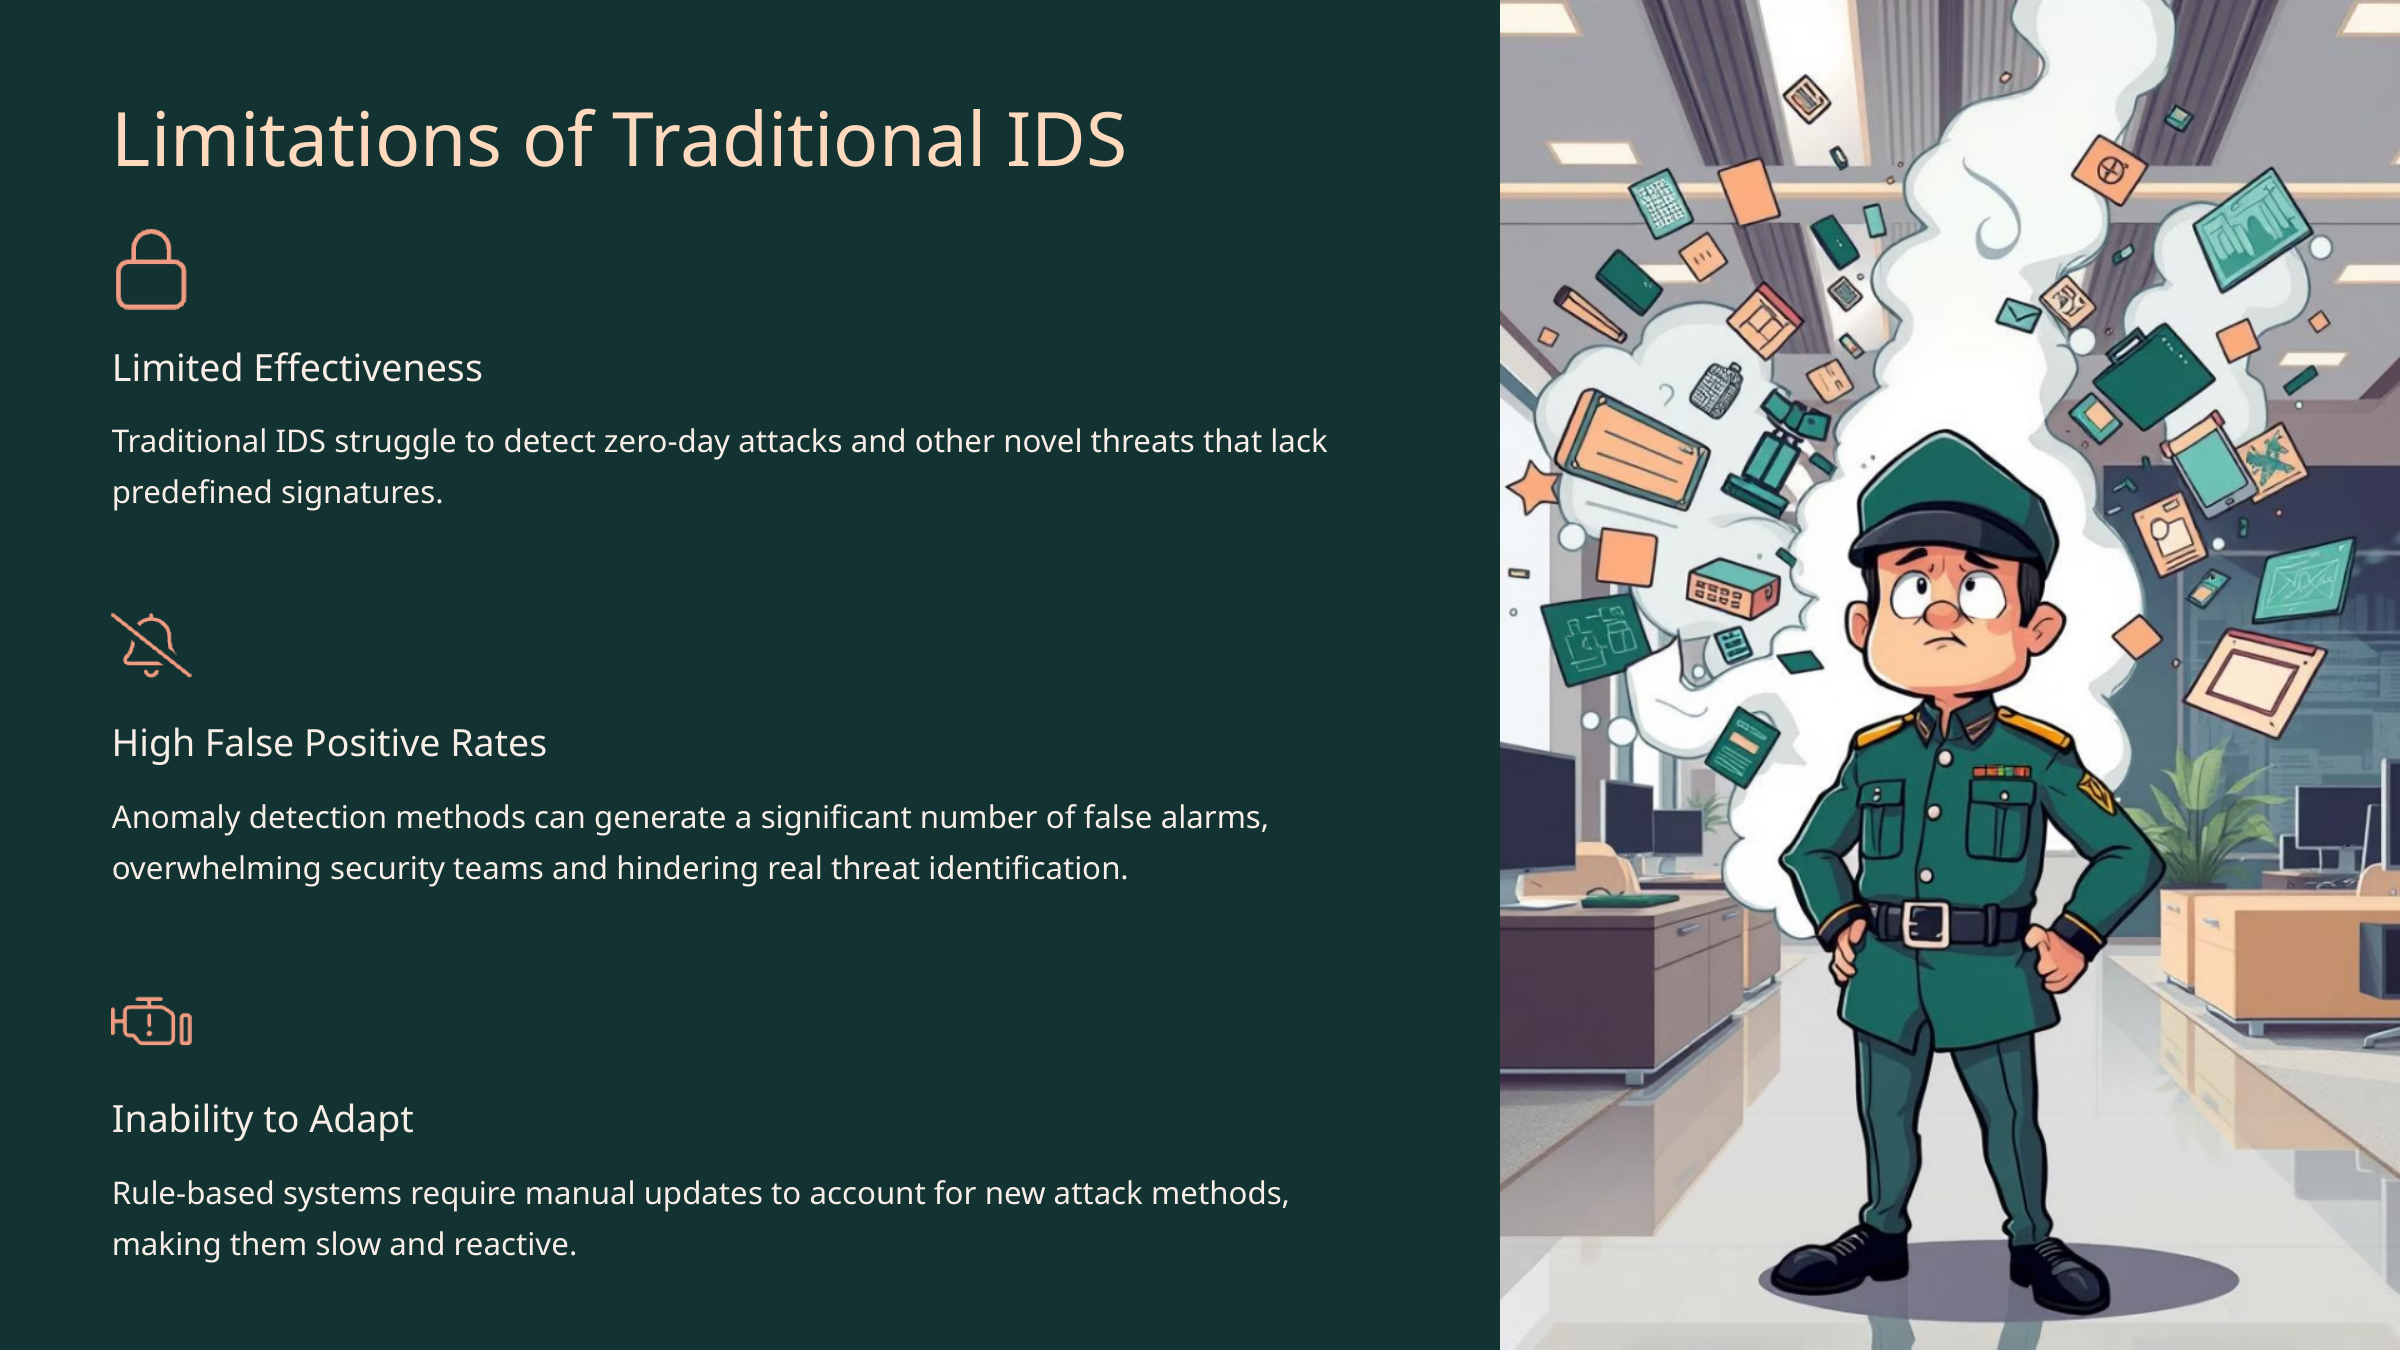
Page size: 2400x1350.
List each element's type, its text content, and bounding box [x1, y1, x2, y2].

picture [1499, 0, 2400, 1350]
text_box High False Positive Rates [111, 717, 525, 765]
picture [111, 605, 192, 686]
text_box Rule-based systems require manual updates to account for new attack methods, making them slow and reactive. [111, 1159, 1389, 1262]
text_box Inability to Adapt [111, 1093, 488, 1141]
text_box Limitations of Traditional IDS [111, 87, 1099, 182]
text_box Anomaly detection methods can generate a significant number of false alarms, overwhelming security teams and hindering real threat identification. [111, 783, 1389, 886]
text_box Limited Effectiveness [111, 341, 488, 389]
text_box Traditional IDS struggle to detect zero-day attacks and other novel threats that lack predefined signatures. [111, 407, 1389, 510]
picture [111, 981, 192, 1062]
picture [111, 229, 192, 310]
